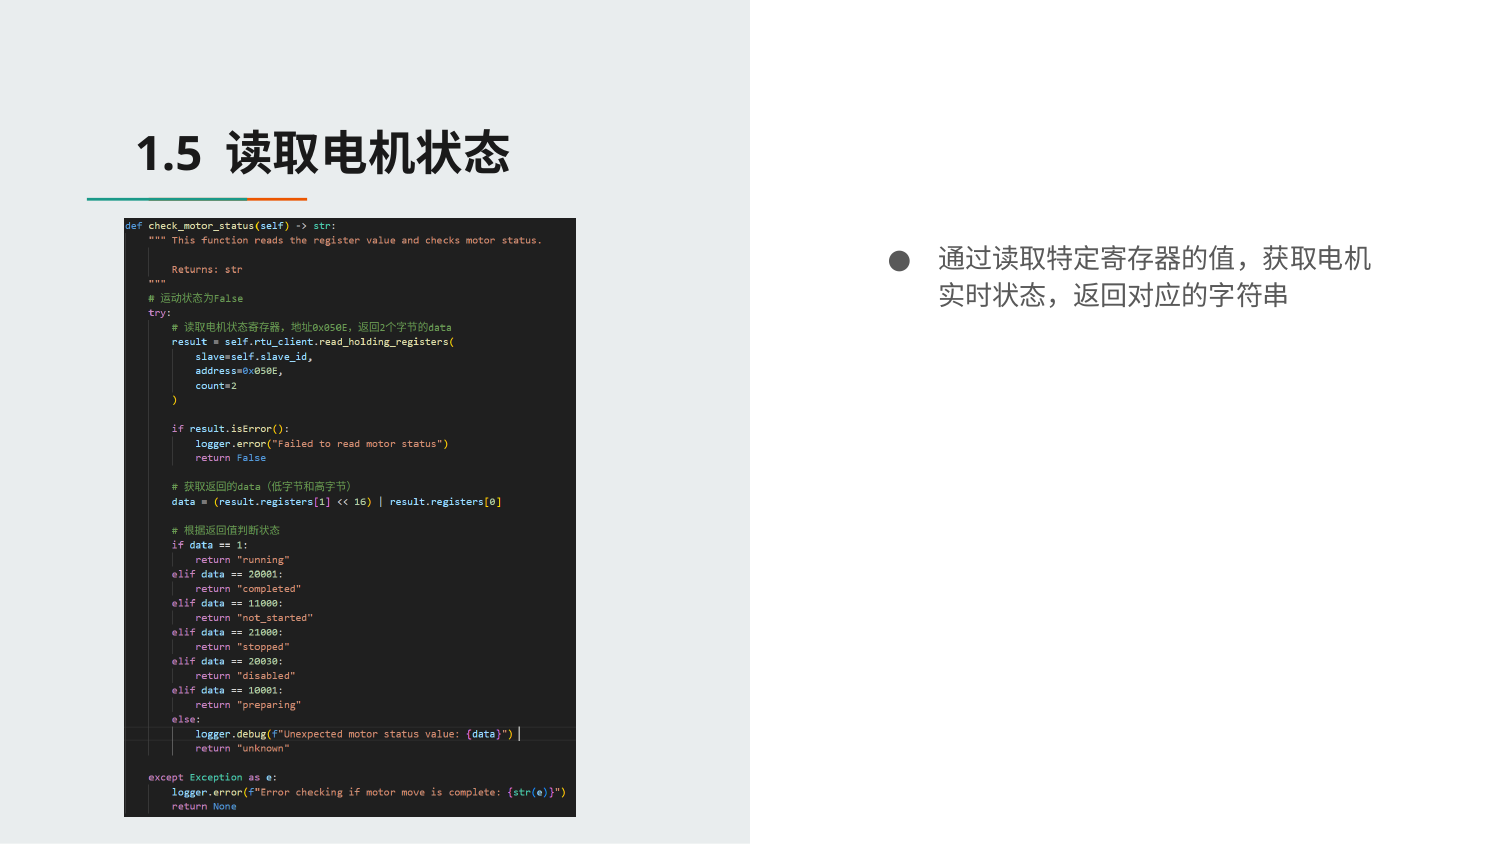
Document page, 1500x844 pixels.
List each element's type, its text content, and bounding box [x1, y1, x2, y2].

title 1.5 读取电机状态 [119, 107, 535, 196]
list 通过读取特定寄存器的值，获取电机实时状态，返回对应的字符串 [848, 221, 1403, 719]
picture [124, 218, 576, 817]
